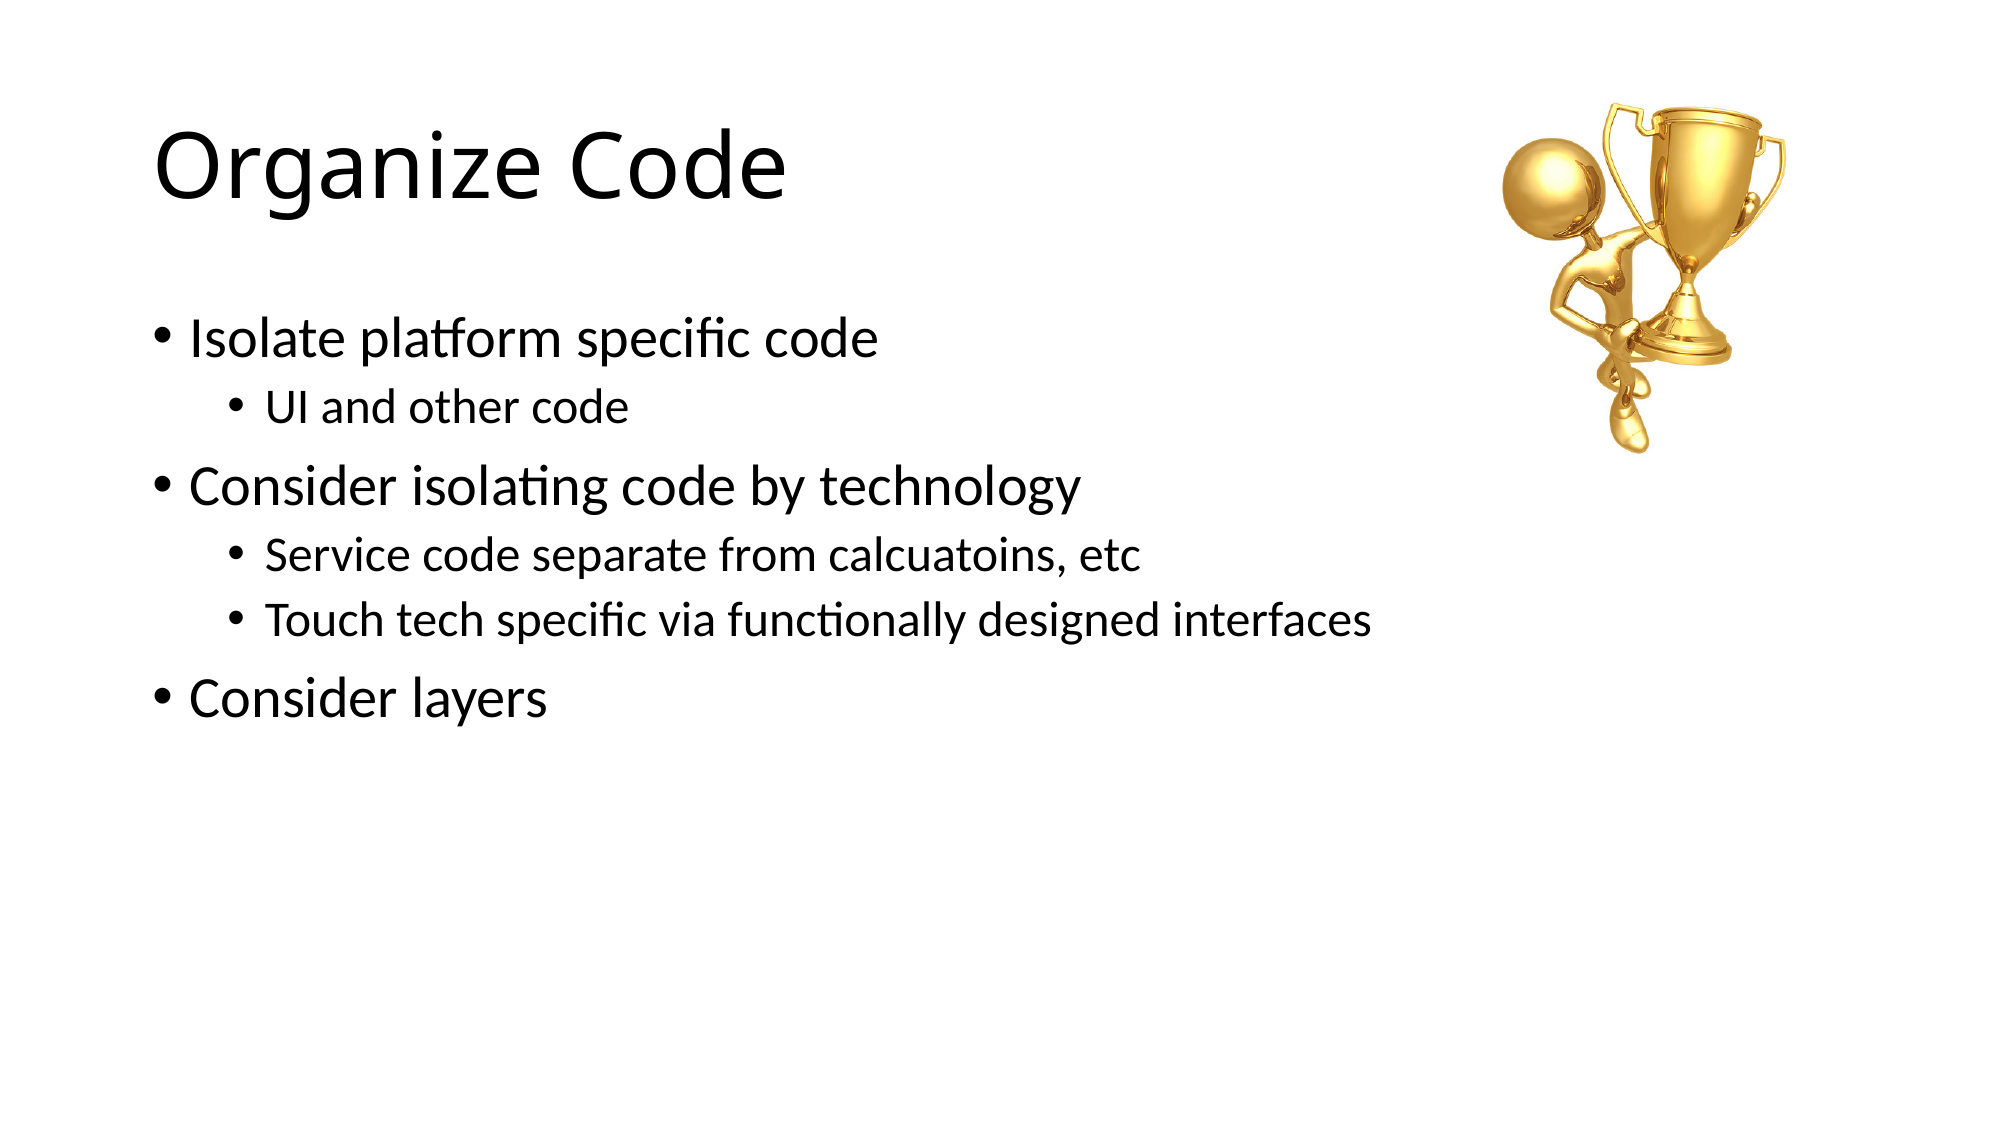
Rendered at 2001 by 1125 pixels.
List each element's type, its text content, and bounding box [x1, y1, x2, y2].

picture [1459, 94, 1826, 461]
list Isolate platform specific code UI and other code Consider isolating code by technology Service code separate from calcuatoins, etc Touch tech specific via functionally designed interfaces Consider layers [137, 299, 1863, 1014]
title Organize Code [137, 59, 1863, 278]
